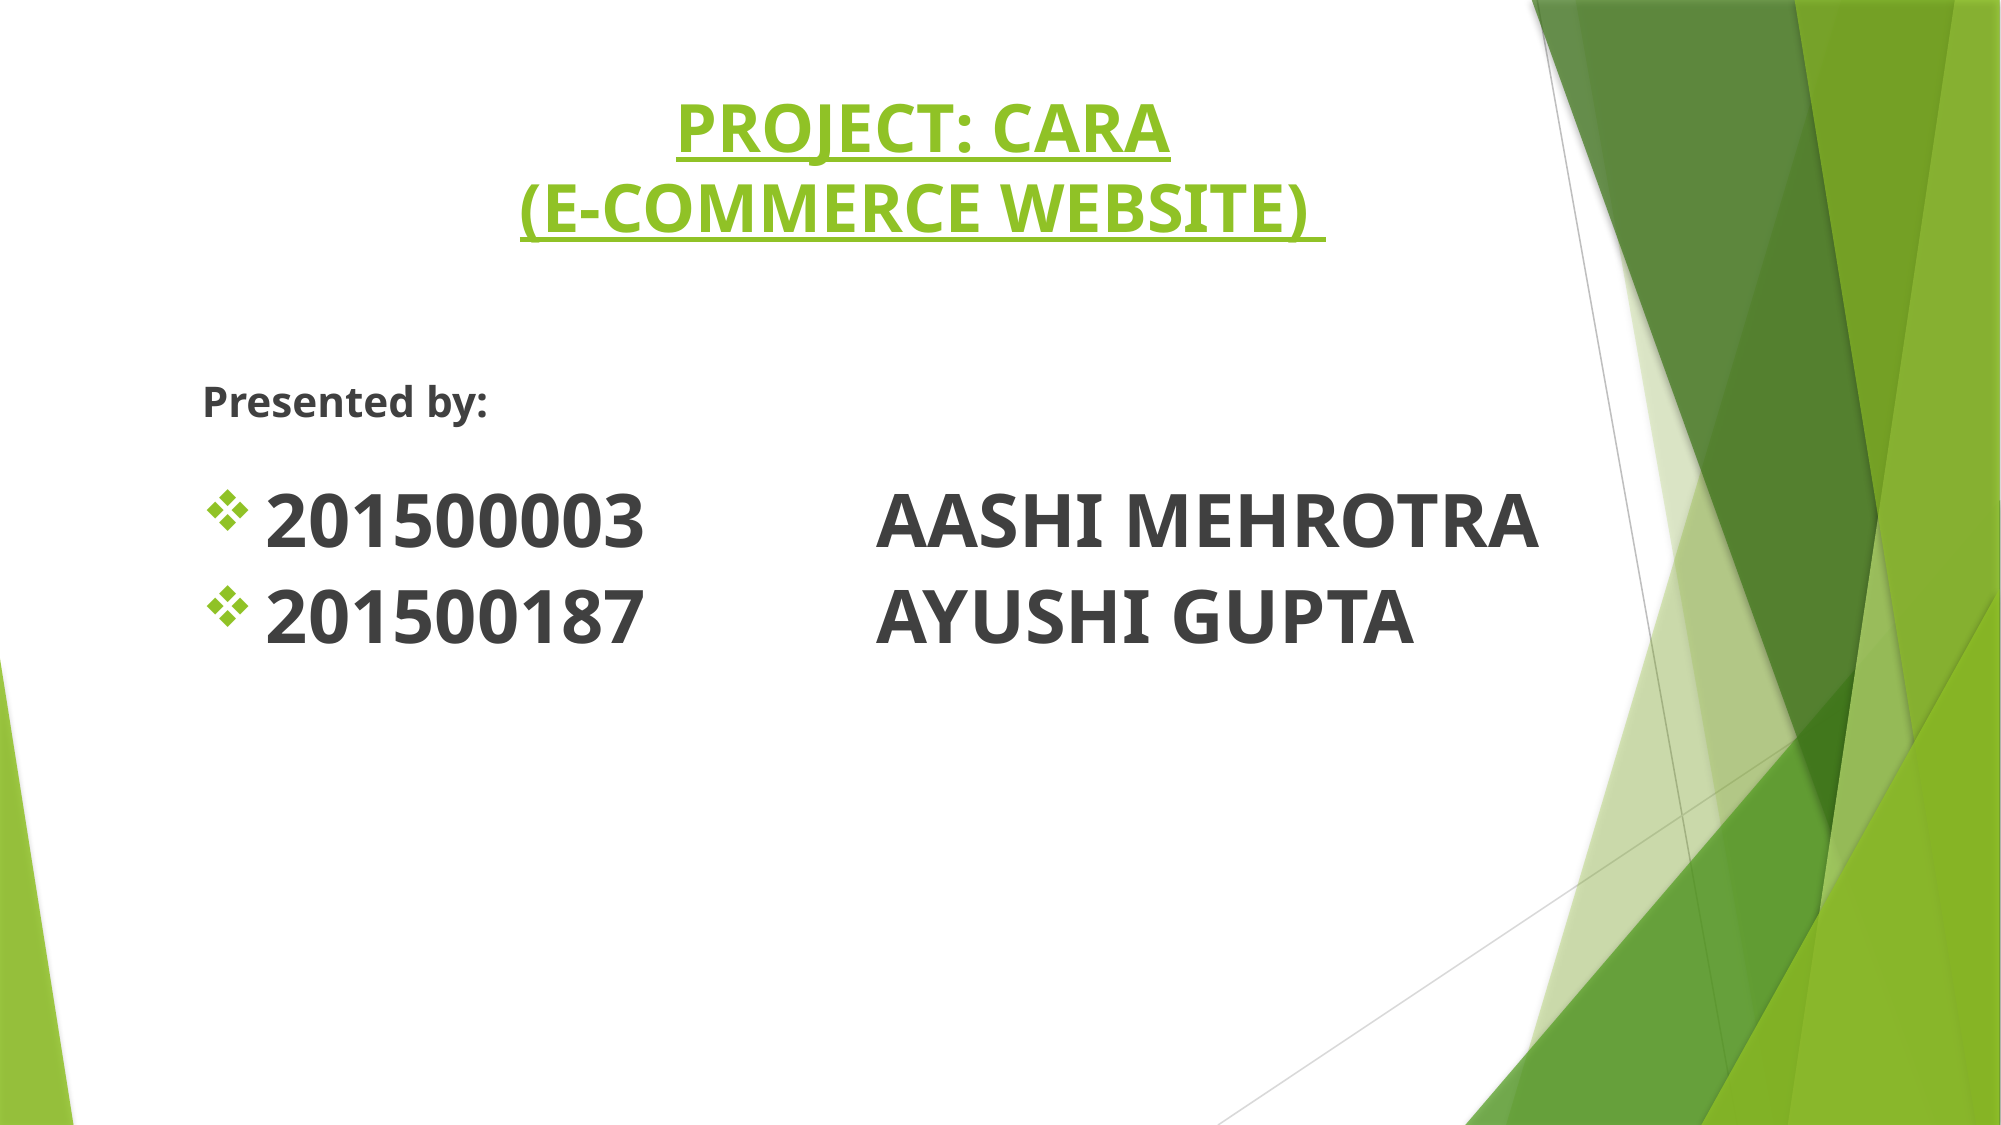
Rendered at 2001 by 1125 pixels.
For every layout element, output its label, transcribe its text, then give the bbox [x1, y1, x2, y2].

list Presented by: 201500003 AASHI MEHROTRA 201500187 AYUSHI GUPTA [186, 335, 1579, 1098]
title PROJECT: CARA (E-COMMERCE WEBSITE) [88, 78, 1758, 254]
